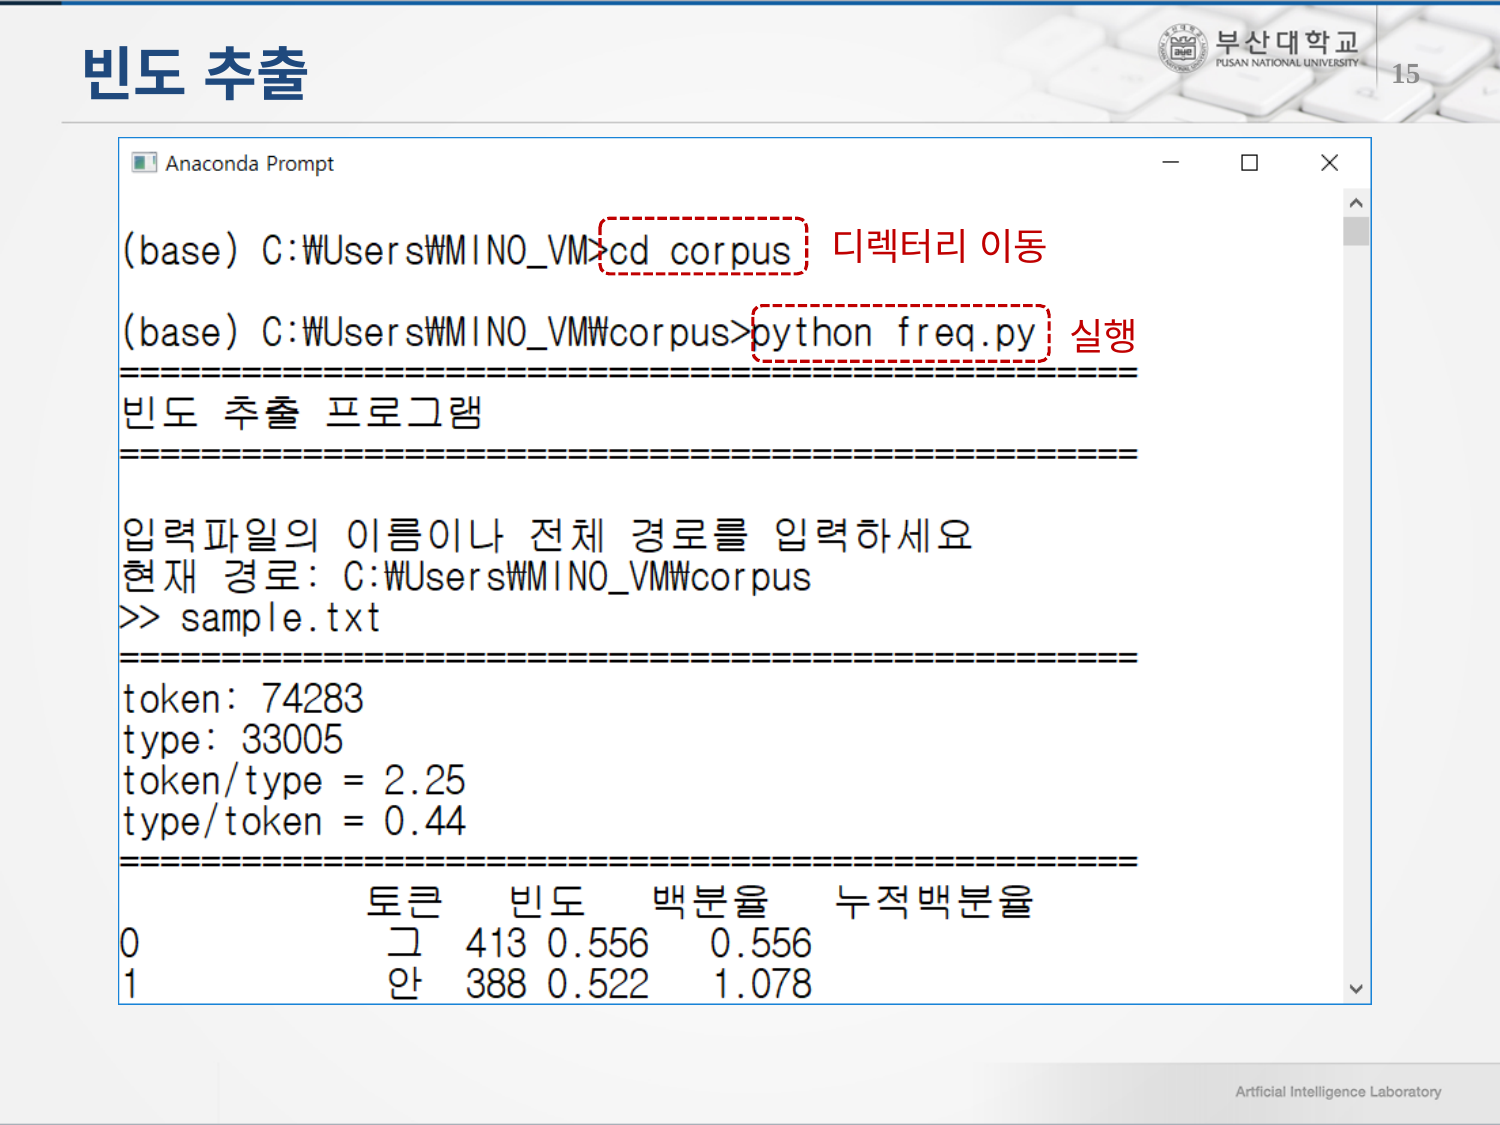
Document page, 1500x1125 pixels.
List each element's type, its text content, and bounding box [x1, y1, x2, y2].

slide_number 15 [1376, 30, 1461, 114]
picture [0, 0, 1500, 1125]
title 빈도 추출 [64, 30, 1152, 114]
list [117, 136, 1372, 1006]
